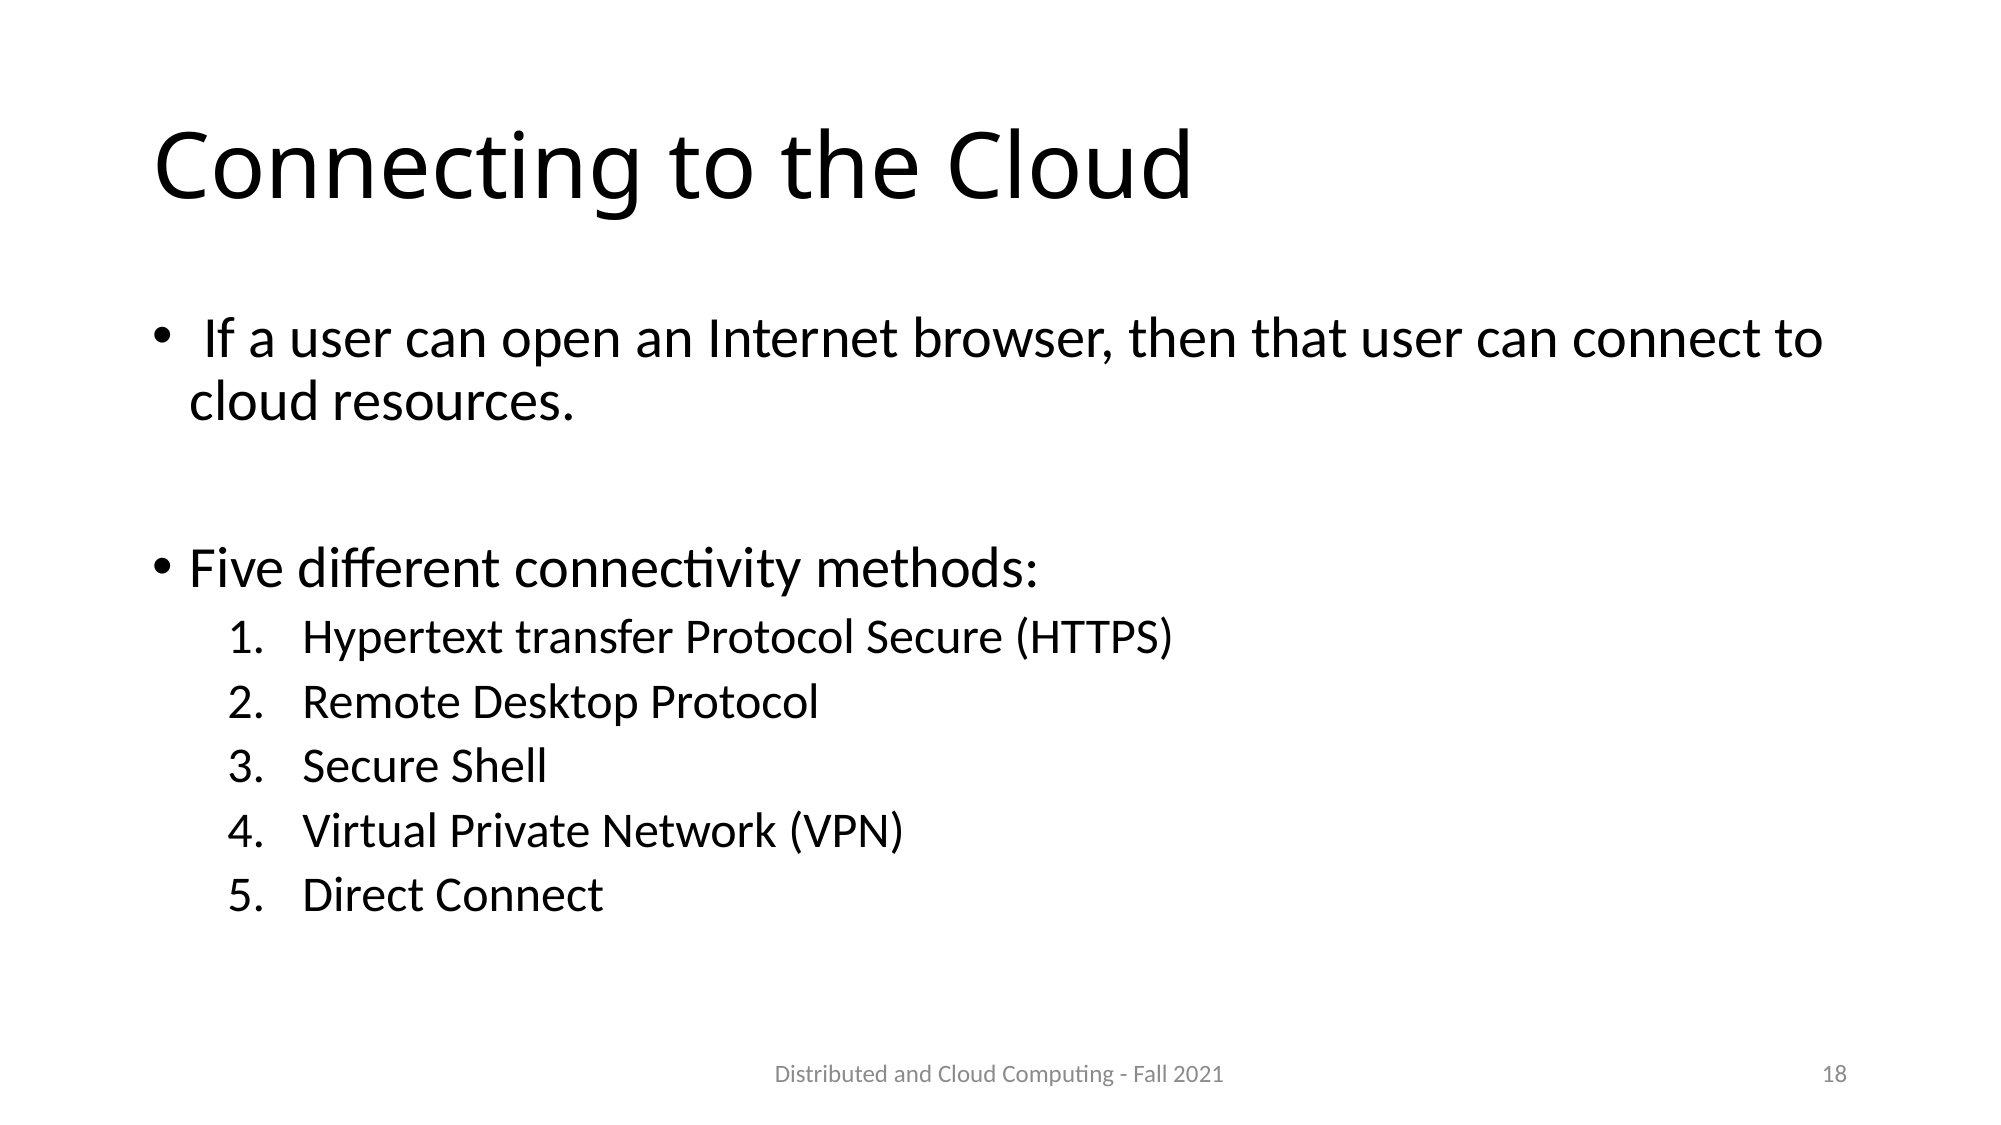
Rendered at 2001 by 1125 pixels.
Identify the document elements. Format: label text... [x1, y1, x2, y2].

title Connecting to the Cloud [137, 59, 1863, 278]
slide_number 18 [1412, 1042, 1863, 1103]
list If a user can open an Internet browser, then that user can connect to cloud resources. Five different connectivity methods: Hypertext transfer Protocol Secure (HTTPS) Remote Desktop Protocol Secure Shell Virtual Private Network (VPN) Direct Connect [137, 299, 1863, 1014]
footer Distributed and Cloud Computing - Fall 2021 [662, 1042, 1338, 1103]
